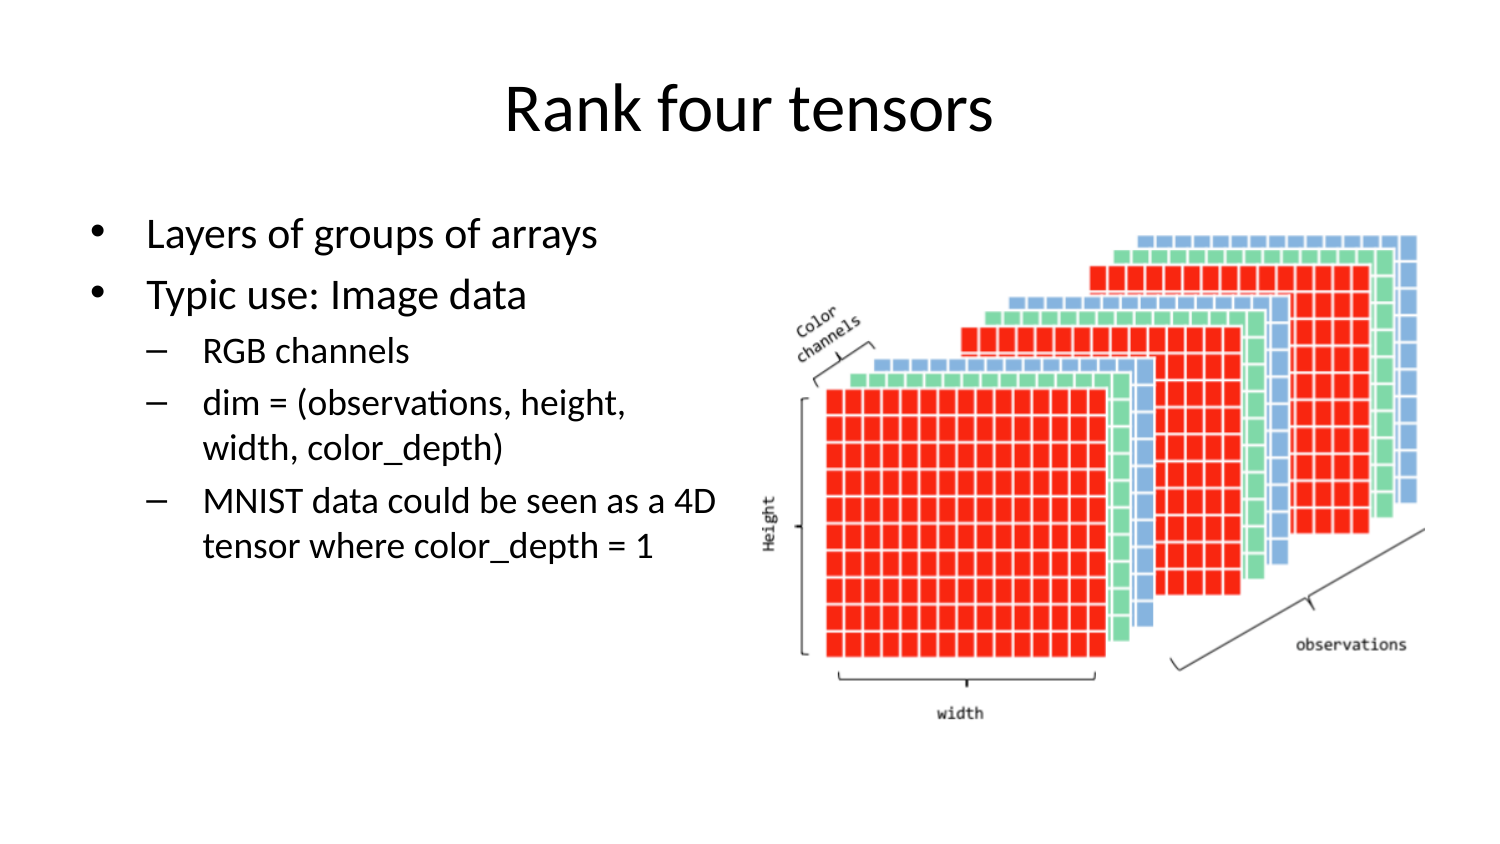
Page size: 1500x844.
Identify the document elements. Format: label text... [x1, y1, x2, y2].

picture [762, 224, 1426, 724]
list Layers of groups of arrays Typic use: Image data RGB channels dim = (observations, height, width, color_depth) MNIST data could be seen as a 4D tensor where color_depth = 1 [75, 196, 738, 754]
title Rank four tensors [75, 33, 1425, 175]
